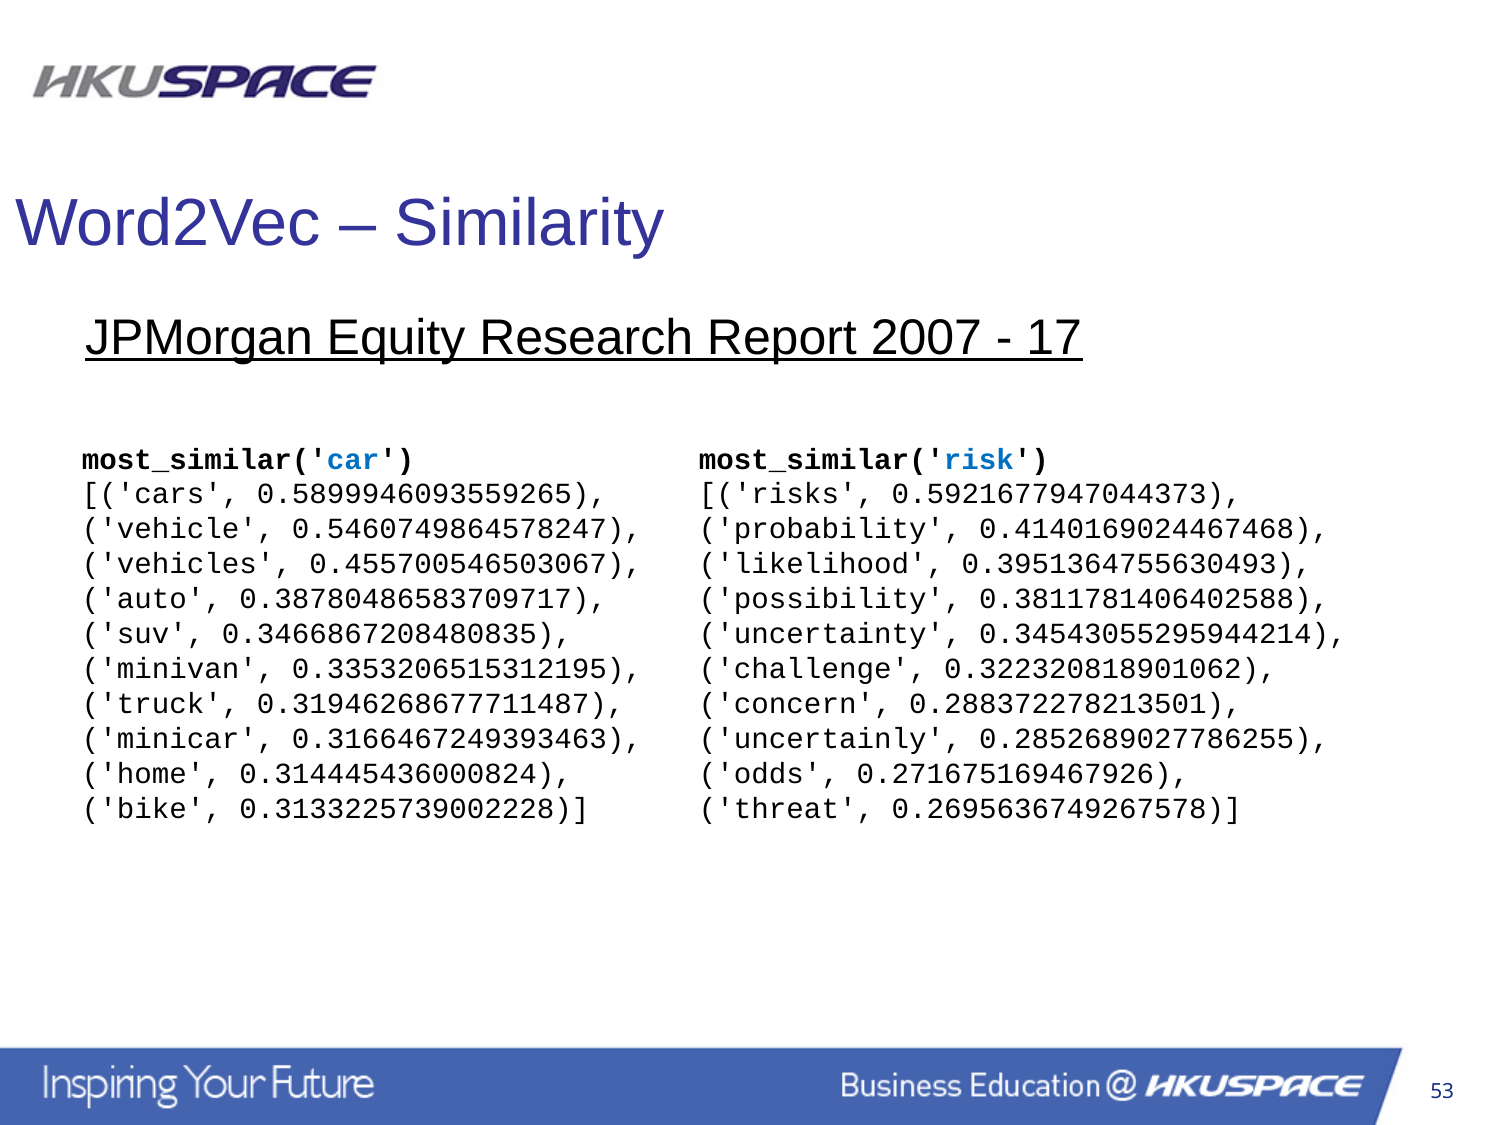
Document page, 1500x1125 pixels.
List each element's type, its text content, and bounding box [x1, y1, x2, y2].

text_box JPMorgan Equity Research Report 2007 - 17 [70, 297, 1098, 373]
text_box most_similar('risk') [('risks', 0.5921677947044373), ('probability', 0.4140169024467468), ('likelihood', 0.3951364755630493), ('possibility', 0.3811781406402588), ('uncertainty', 0.34543055295944214), ('challenge', 0.322320818901062), ('concern', 0.288372278213501), ('uncertainly', 0.2852689027786255), ('odds', 0.271675169467926), ('threat', 0.2695636749267578)] [684, 432, 1379, 832]
title Word2Vec – Similarity [0, 101, 1325, 266]
text_box most_similar('car') [('cars', 0.5899946093559265), ('vehicle', 0.5460749864578247), ('vehicles', 0.455700546503067), ('auto', 0.38780486583709717), ('suv', 0.3466867208480835), ('minivan', 0.3353206515312195), ('truck', 0.31946268677711487), ('minicar', 0.3166467249393463), ('home', 0.314445436000824), ('bike', 0.3133225739002228)] [67, 432, 675, 832]
slide_number 53 [1415, 1070, 1499, 1125]
picture [0, 0, 1500, 1125]
